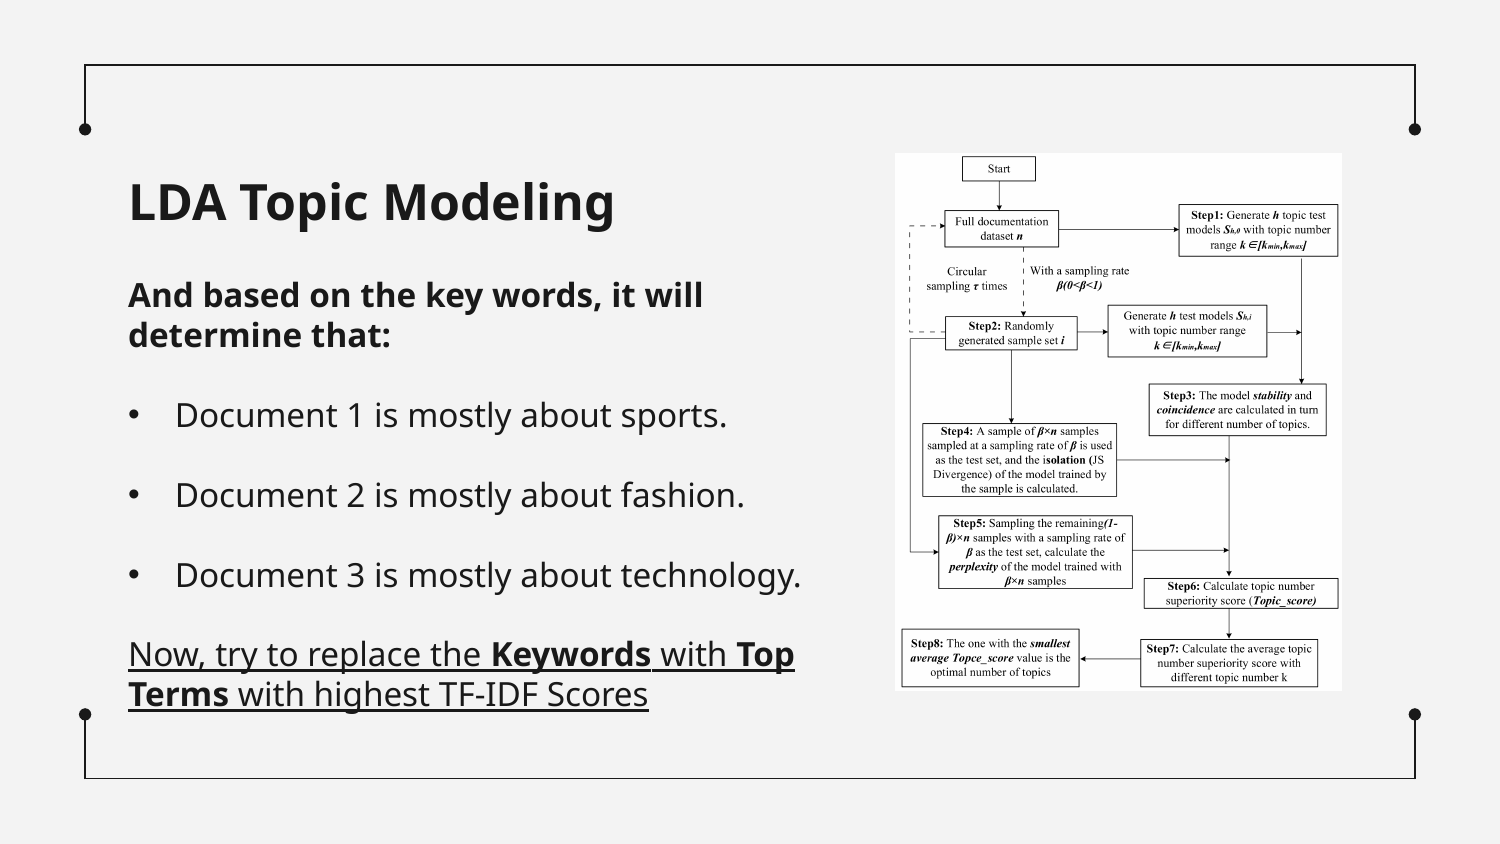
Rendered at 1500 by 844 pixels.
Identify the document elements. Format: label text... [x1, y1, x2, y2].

title LDA Topic Modeling [113, 140, 820, 246]
picture [894, 153, 1342, 691]
subtitle And based on the key words, it will determine that: Document 1 is mostly about sports. Document 2 is mostly about fashion. Document 3 is mostly about technology. Now, try to replace the Keywords with Top Terms with highest TF-IDF Scores [113, 259, 880, 585]
